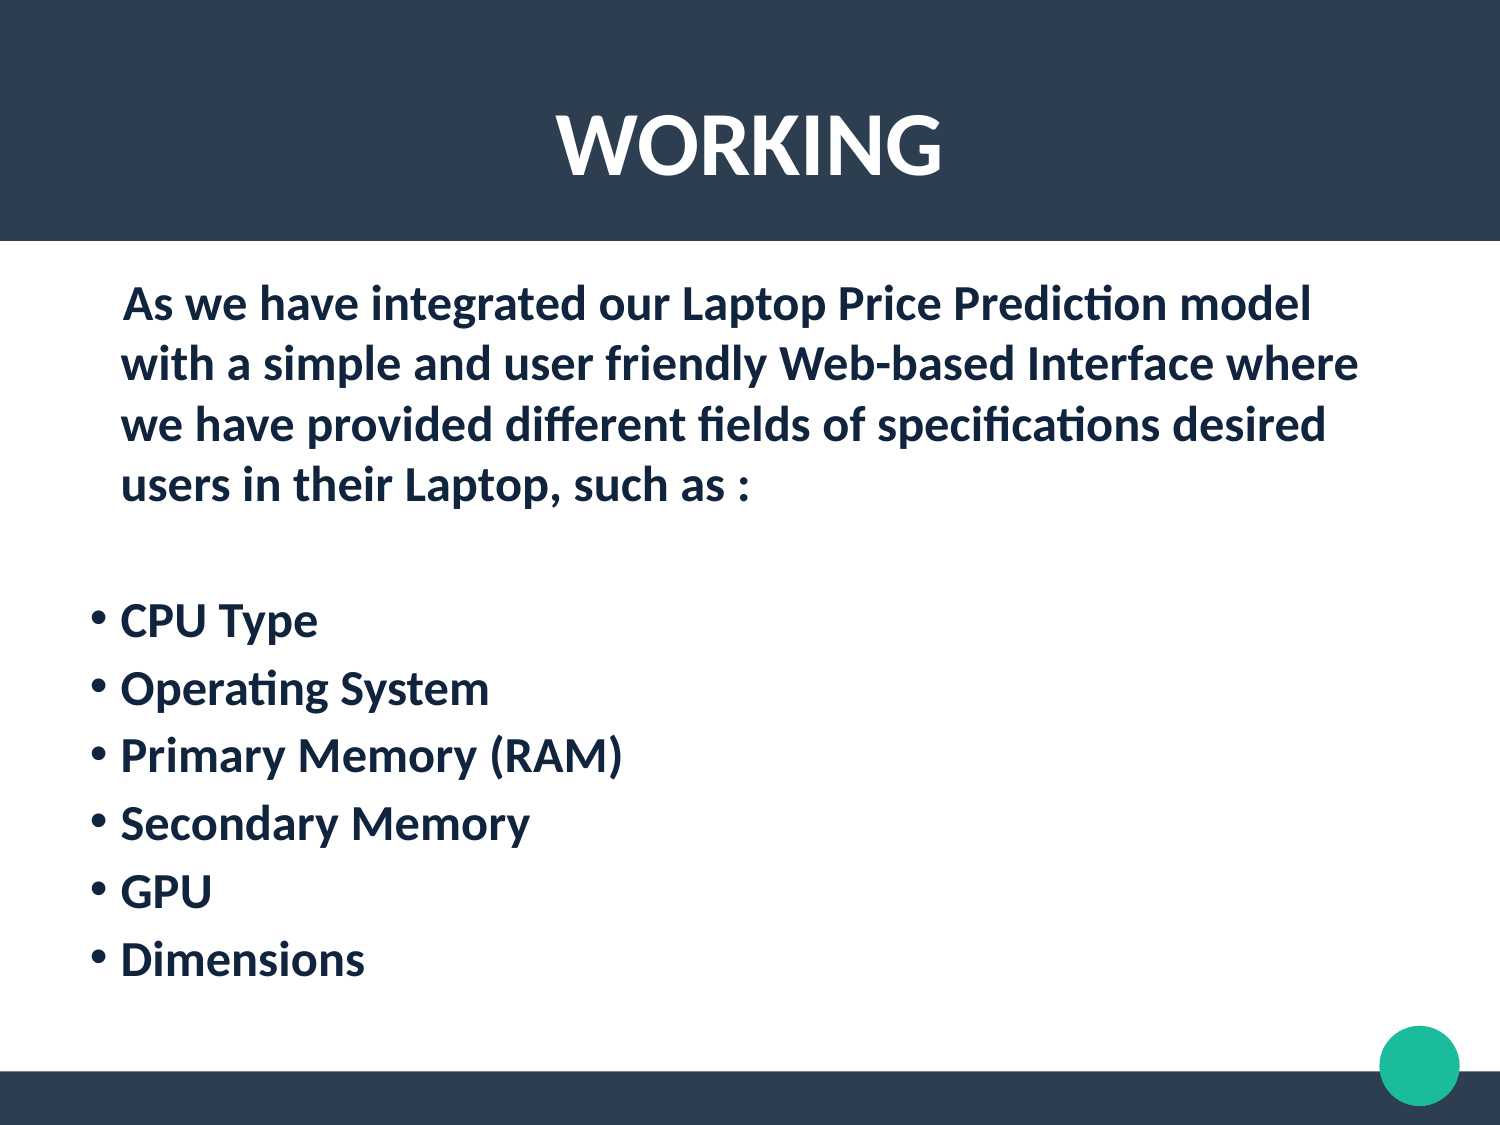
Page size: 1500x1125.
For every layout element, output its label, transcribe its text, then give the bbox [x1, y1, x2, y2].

text_box As we have integrated our Laptop Price Prediction model with a simple and user friendly Web-based Interface where we have provided different fields of specifications desired users in their Laptop, such as : CPU Type Operating System Primary Memory (RAM) Secondary Memory GPU Dimensions [75, 262, 1425, 1005]
text_box WORKING [75, 45, 1425, 233]
